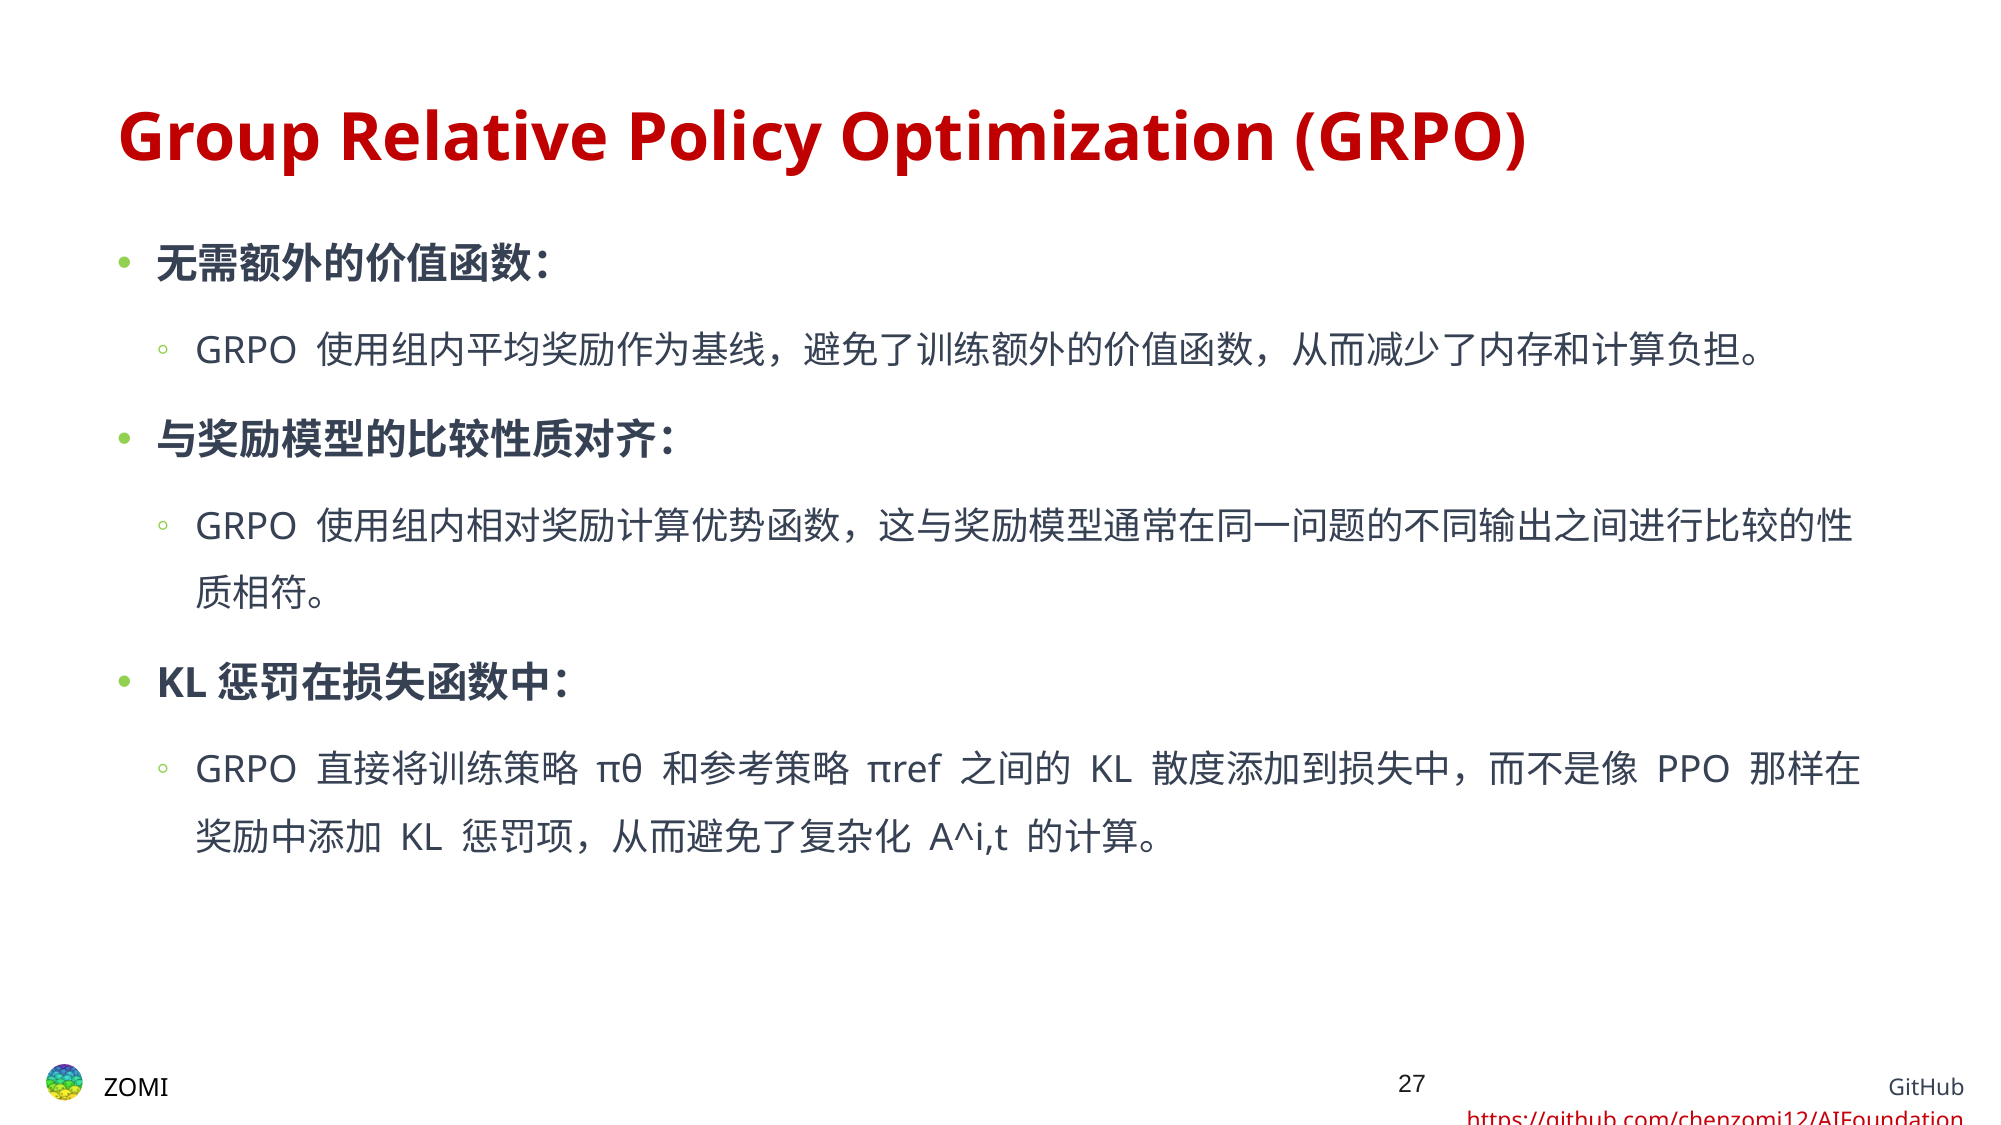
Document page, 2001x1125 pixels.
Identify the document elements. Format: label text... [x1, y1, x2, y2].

list 无需额外的价值函数： GRPO 使用组内平均奖励作为基线，避免了训练额外的价值函数，从而减少了内存和计算负担。 与奖励模型的比较性质对齐： GRPO 使用组内相对奖励计算优势函数，这与奖励模型通常在同一问题的不同输出之间进行比较的性质相符。 KL惩罚在损失函数中： GRPO 直接将训练策略 πθ 和参考策略 πref 之间的 KL 散度添加到损失中，而不是像 PPO 那样在奖励中添加 KL 惩罚项，从而避免了复杂化 A^i,t 的计算。 [102, 204, 1901, 1043]
picture [47, 1065, 82, 1100]
title Group Relative Policy Optimization (GRPO) [102, 85, 1901, 183]
